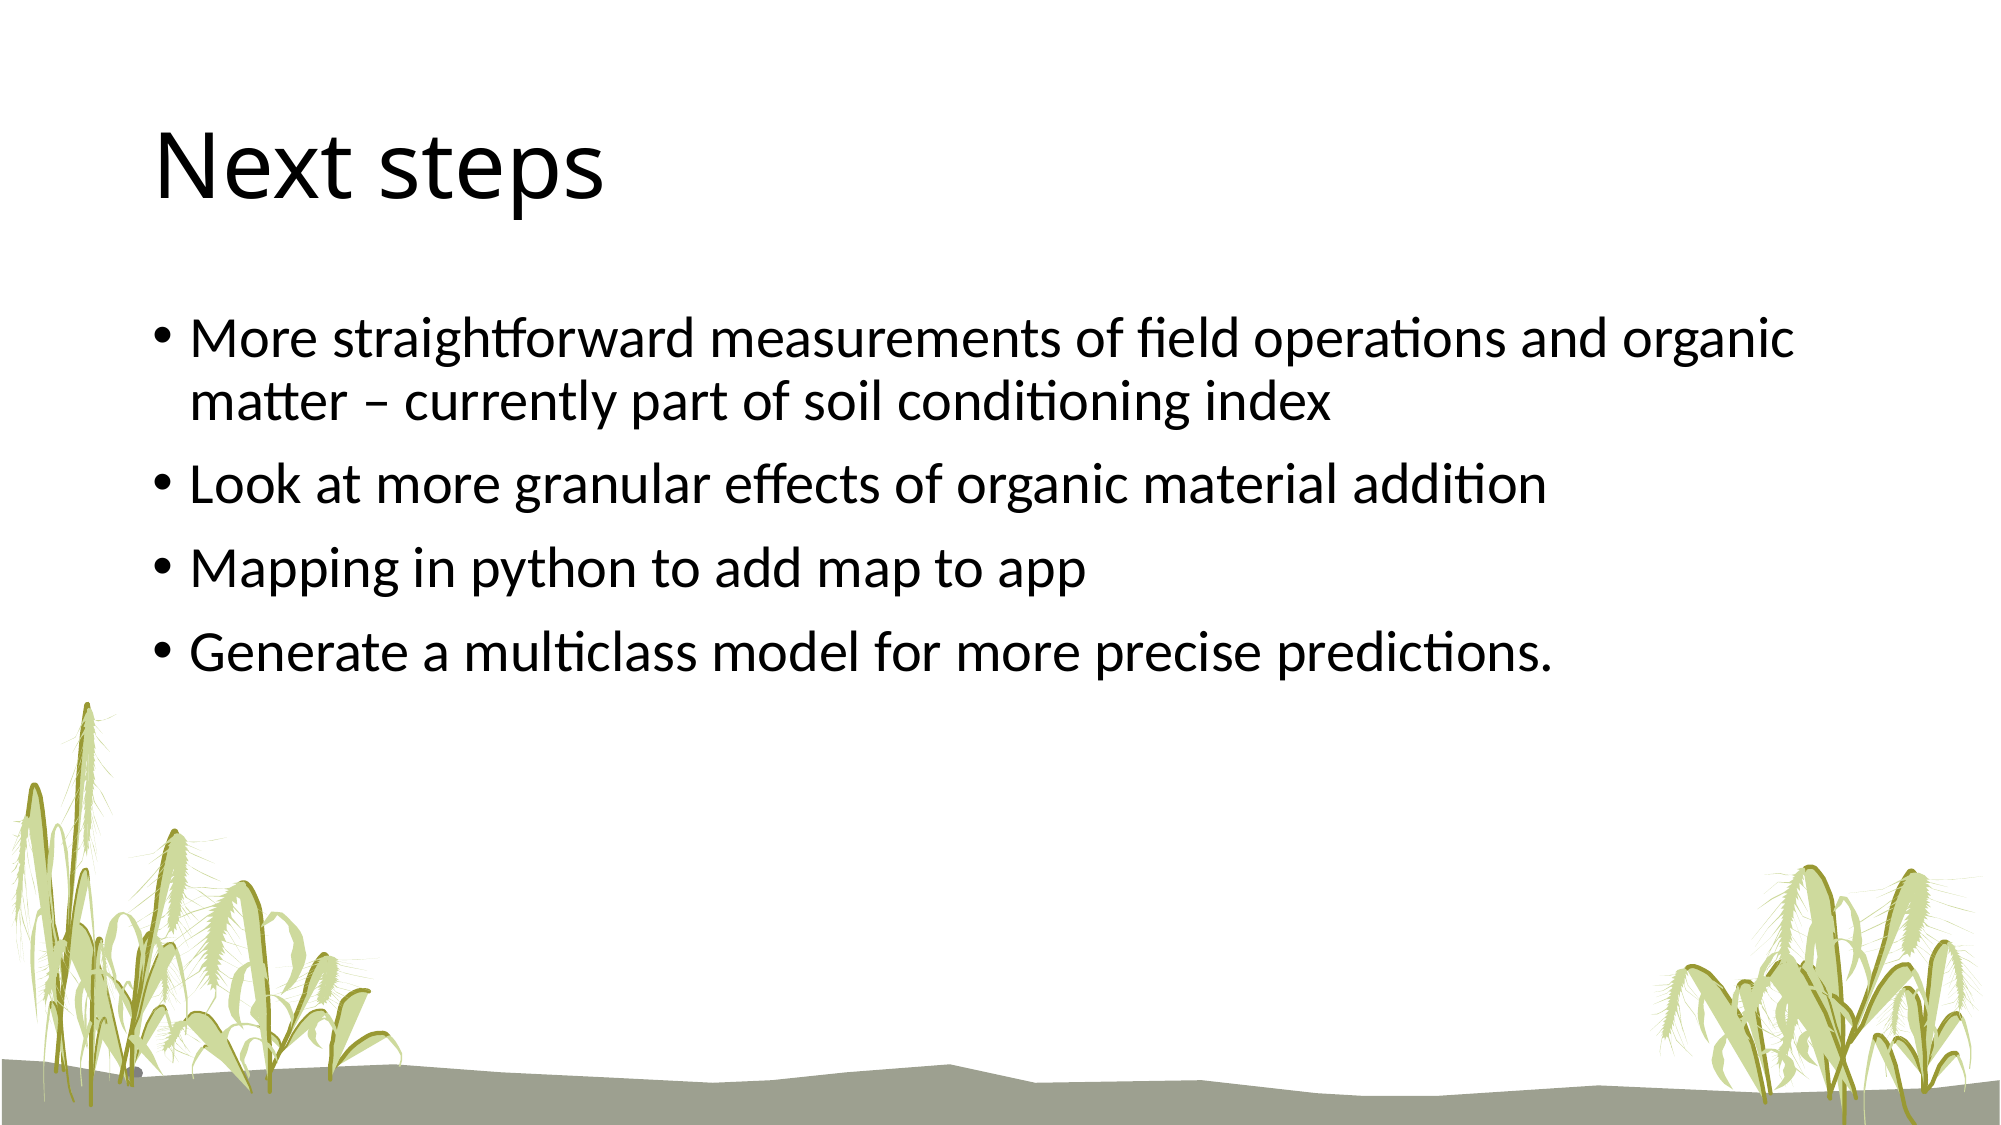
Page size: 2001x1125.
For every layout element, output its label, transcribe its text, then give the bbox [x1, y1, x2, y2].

title Next steps [137, 59, 1863, 278]
list More straightforward measurements of field operations and organic matter – currently part of soil conditioning index Look at more granular effects of organic material addition Mapping in python to add map to app Generate a multiclass model for more precise predictions. [137, 299, 1863, 1014]
